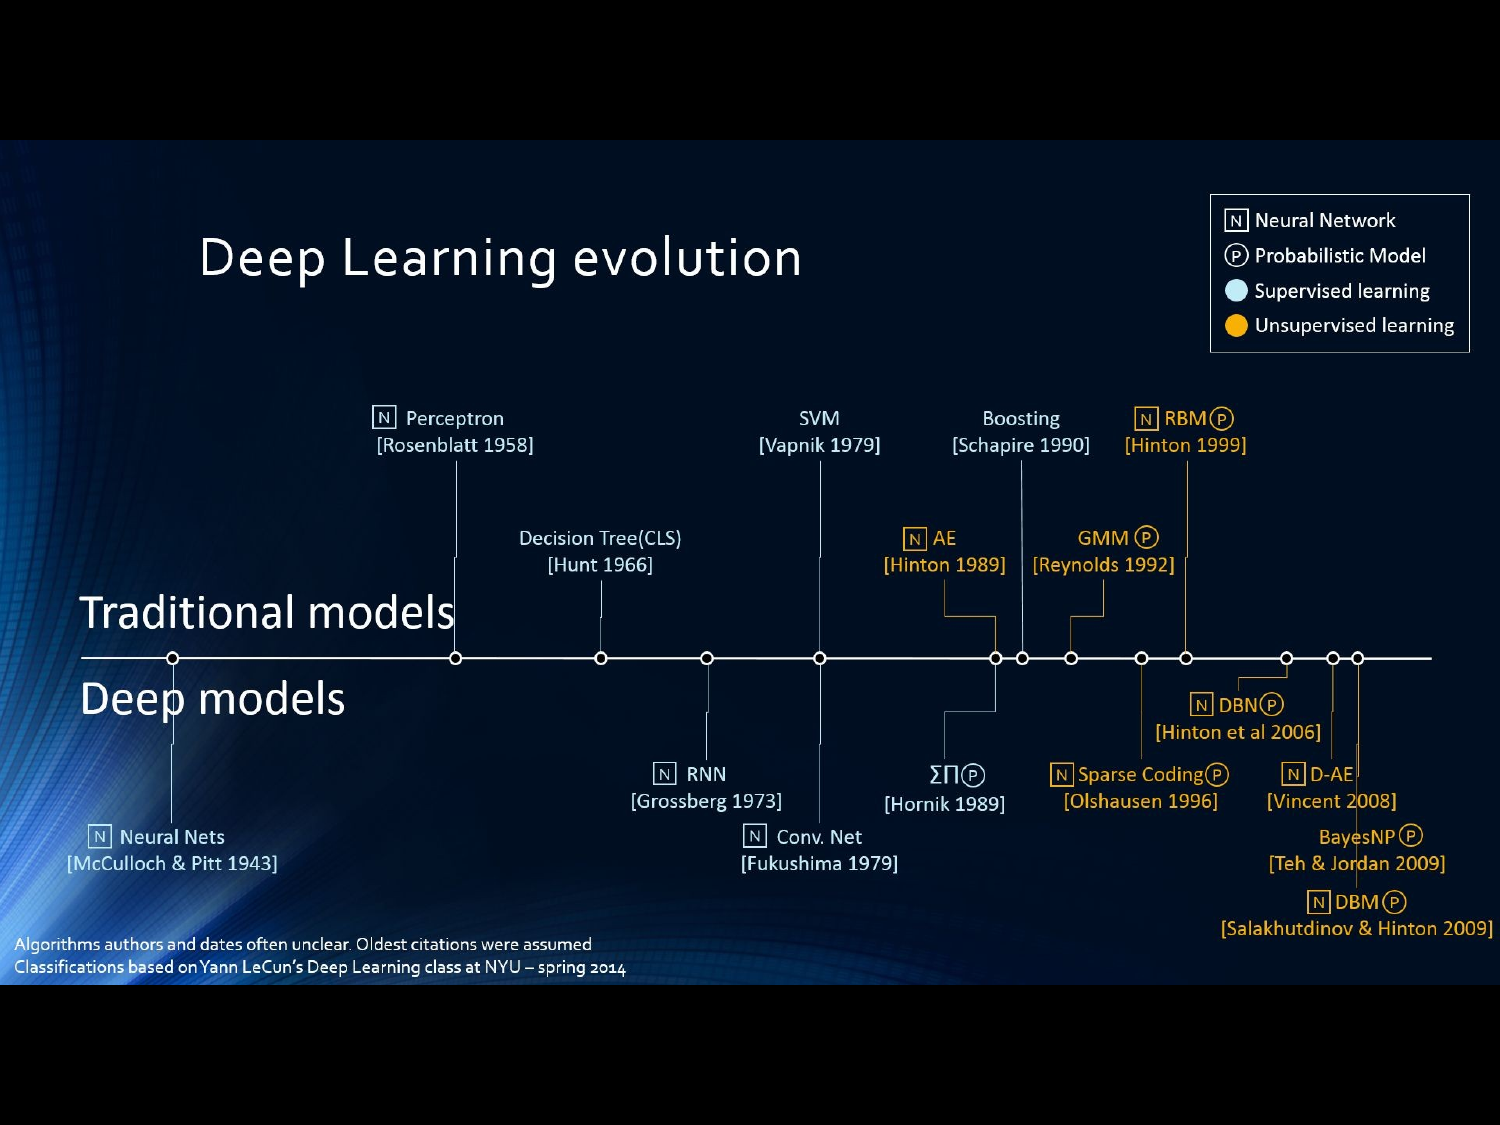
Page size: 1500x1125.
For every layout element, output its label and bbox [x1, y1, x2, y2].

text_box [0, 0, 1500, 140]
text_box [0, 985, 1500, 1125]
text_box [0, 140, 1500, 985]
